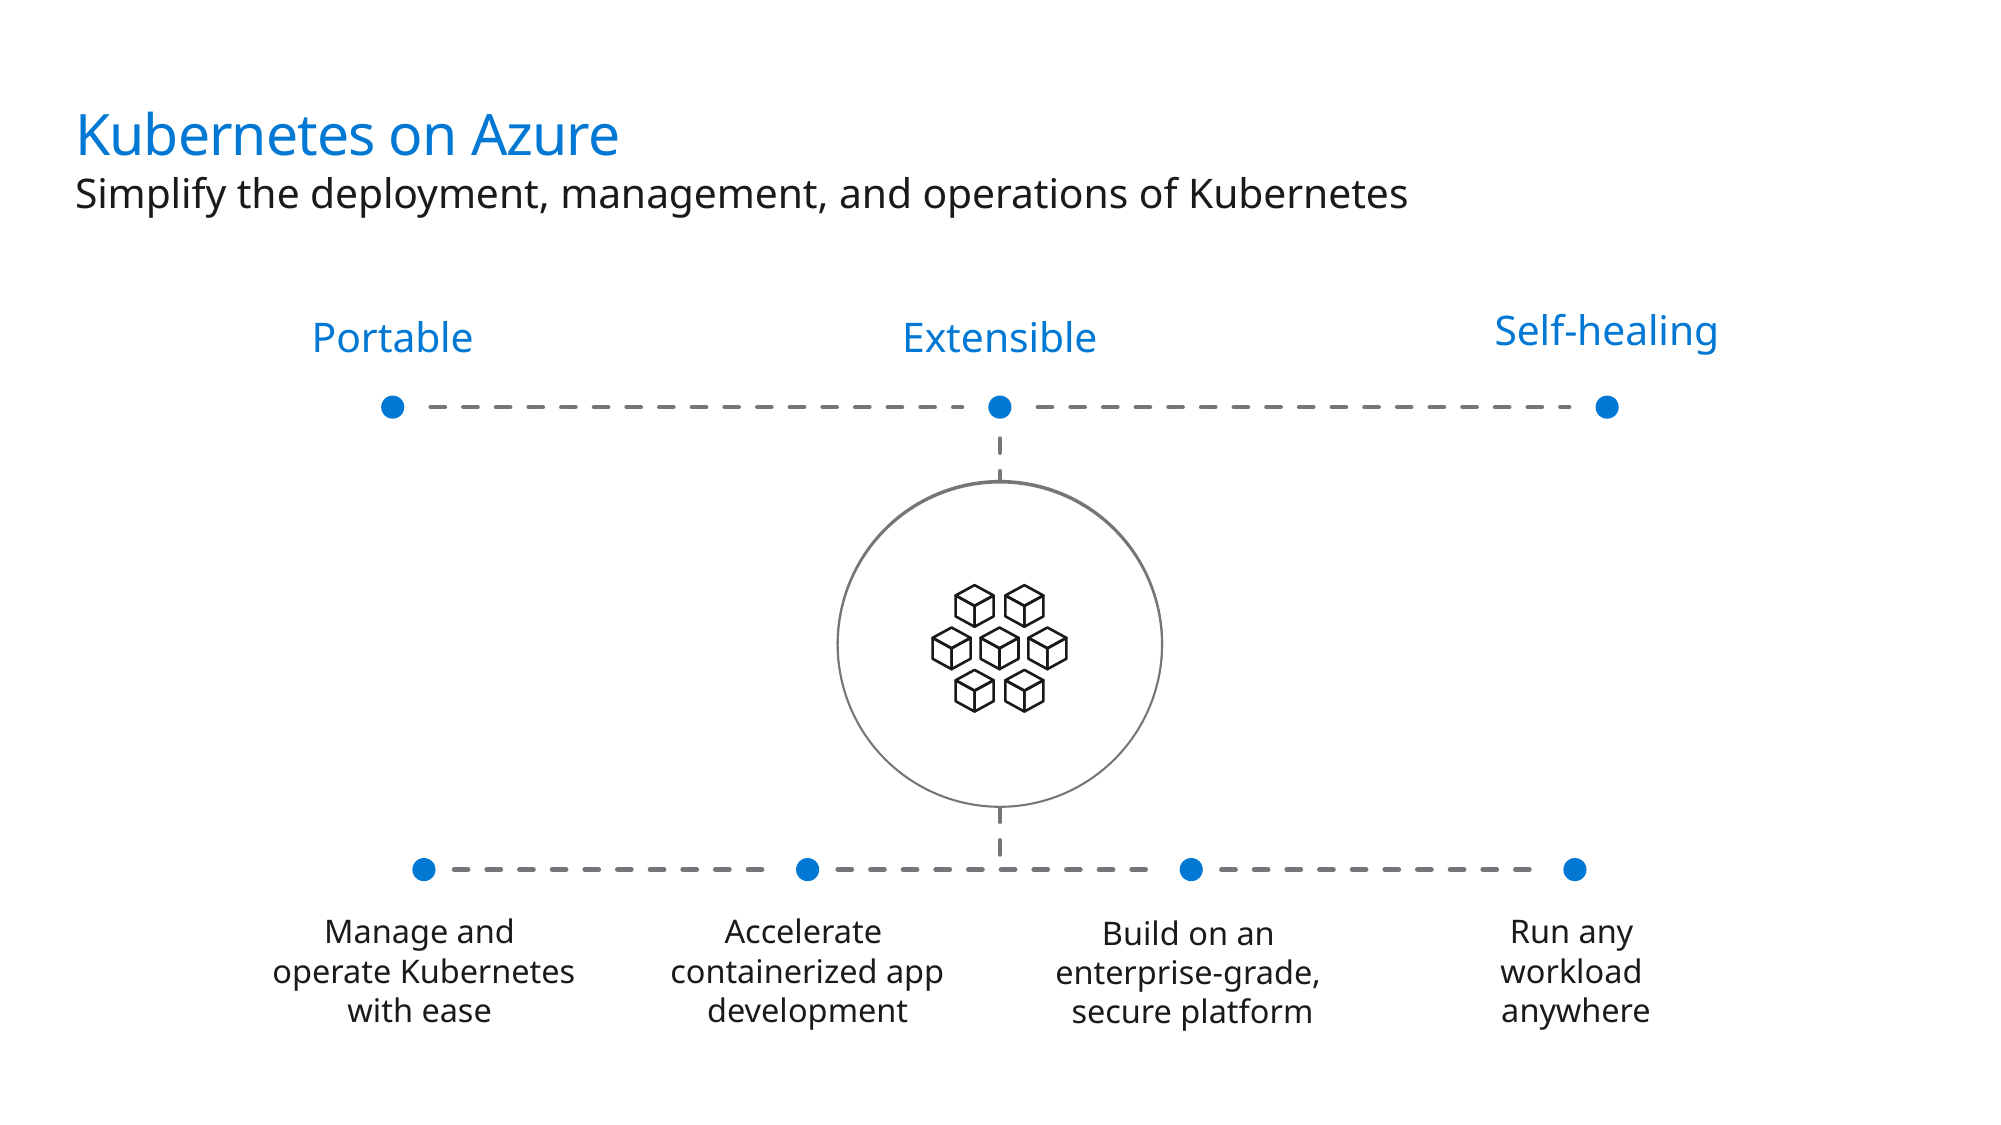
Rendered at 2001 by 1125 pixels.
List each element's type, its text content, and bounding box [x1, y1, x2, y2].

text_box [411, 857, 437, 883]
text_box Extensible [776, 288, 1224, 384]
text_box [1594, 394, 1620, 420]
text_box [837, 480, 1163, 806]
text_box [987, 394, 1013, 420]
text_box [1562, 857, 1588, 883]
text_box Simplify the deployment, management, and operations of Kubernetes [74, 159, 1950, 224]
text_box [795, 857, 821, 883]
text_box Build on an enterprise-grade, secure platform [994, 889, 1392, 1054]
text_box Accelerate containerized app development [609, 888, 1007, 1052]
text_box [1178, 857, 1204, 883]
text_box Self-healing [1334, 281, 1880, 377]
text_box Portable [169, 288, 616, 384]
text_box Run any workload anywhere [1377, 888, 1775, 1052]
text_box [380, 394, 406, 420]
text_box Manage and operate Kubernetes with ease [225, 888, 609, 1052]
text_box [932, 584, 1067, 712]
title Kubernetes on Azure [74, 101, 1930, 159]
